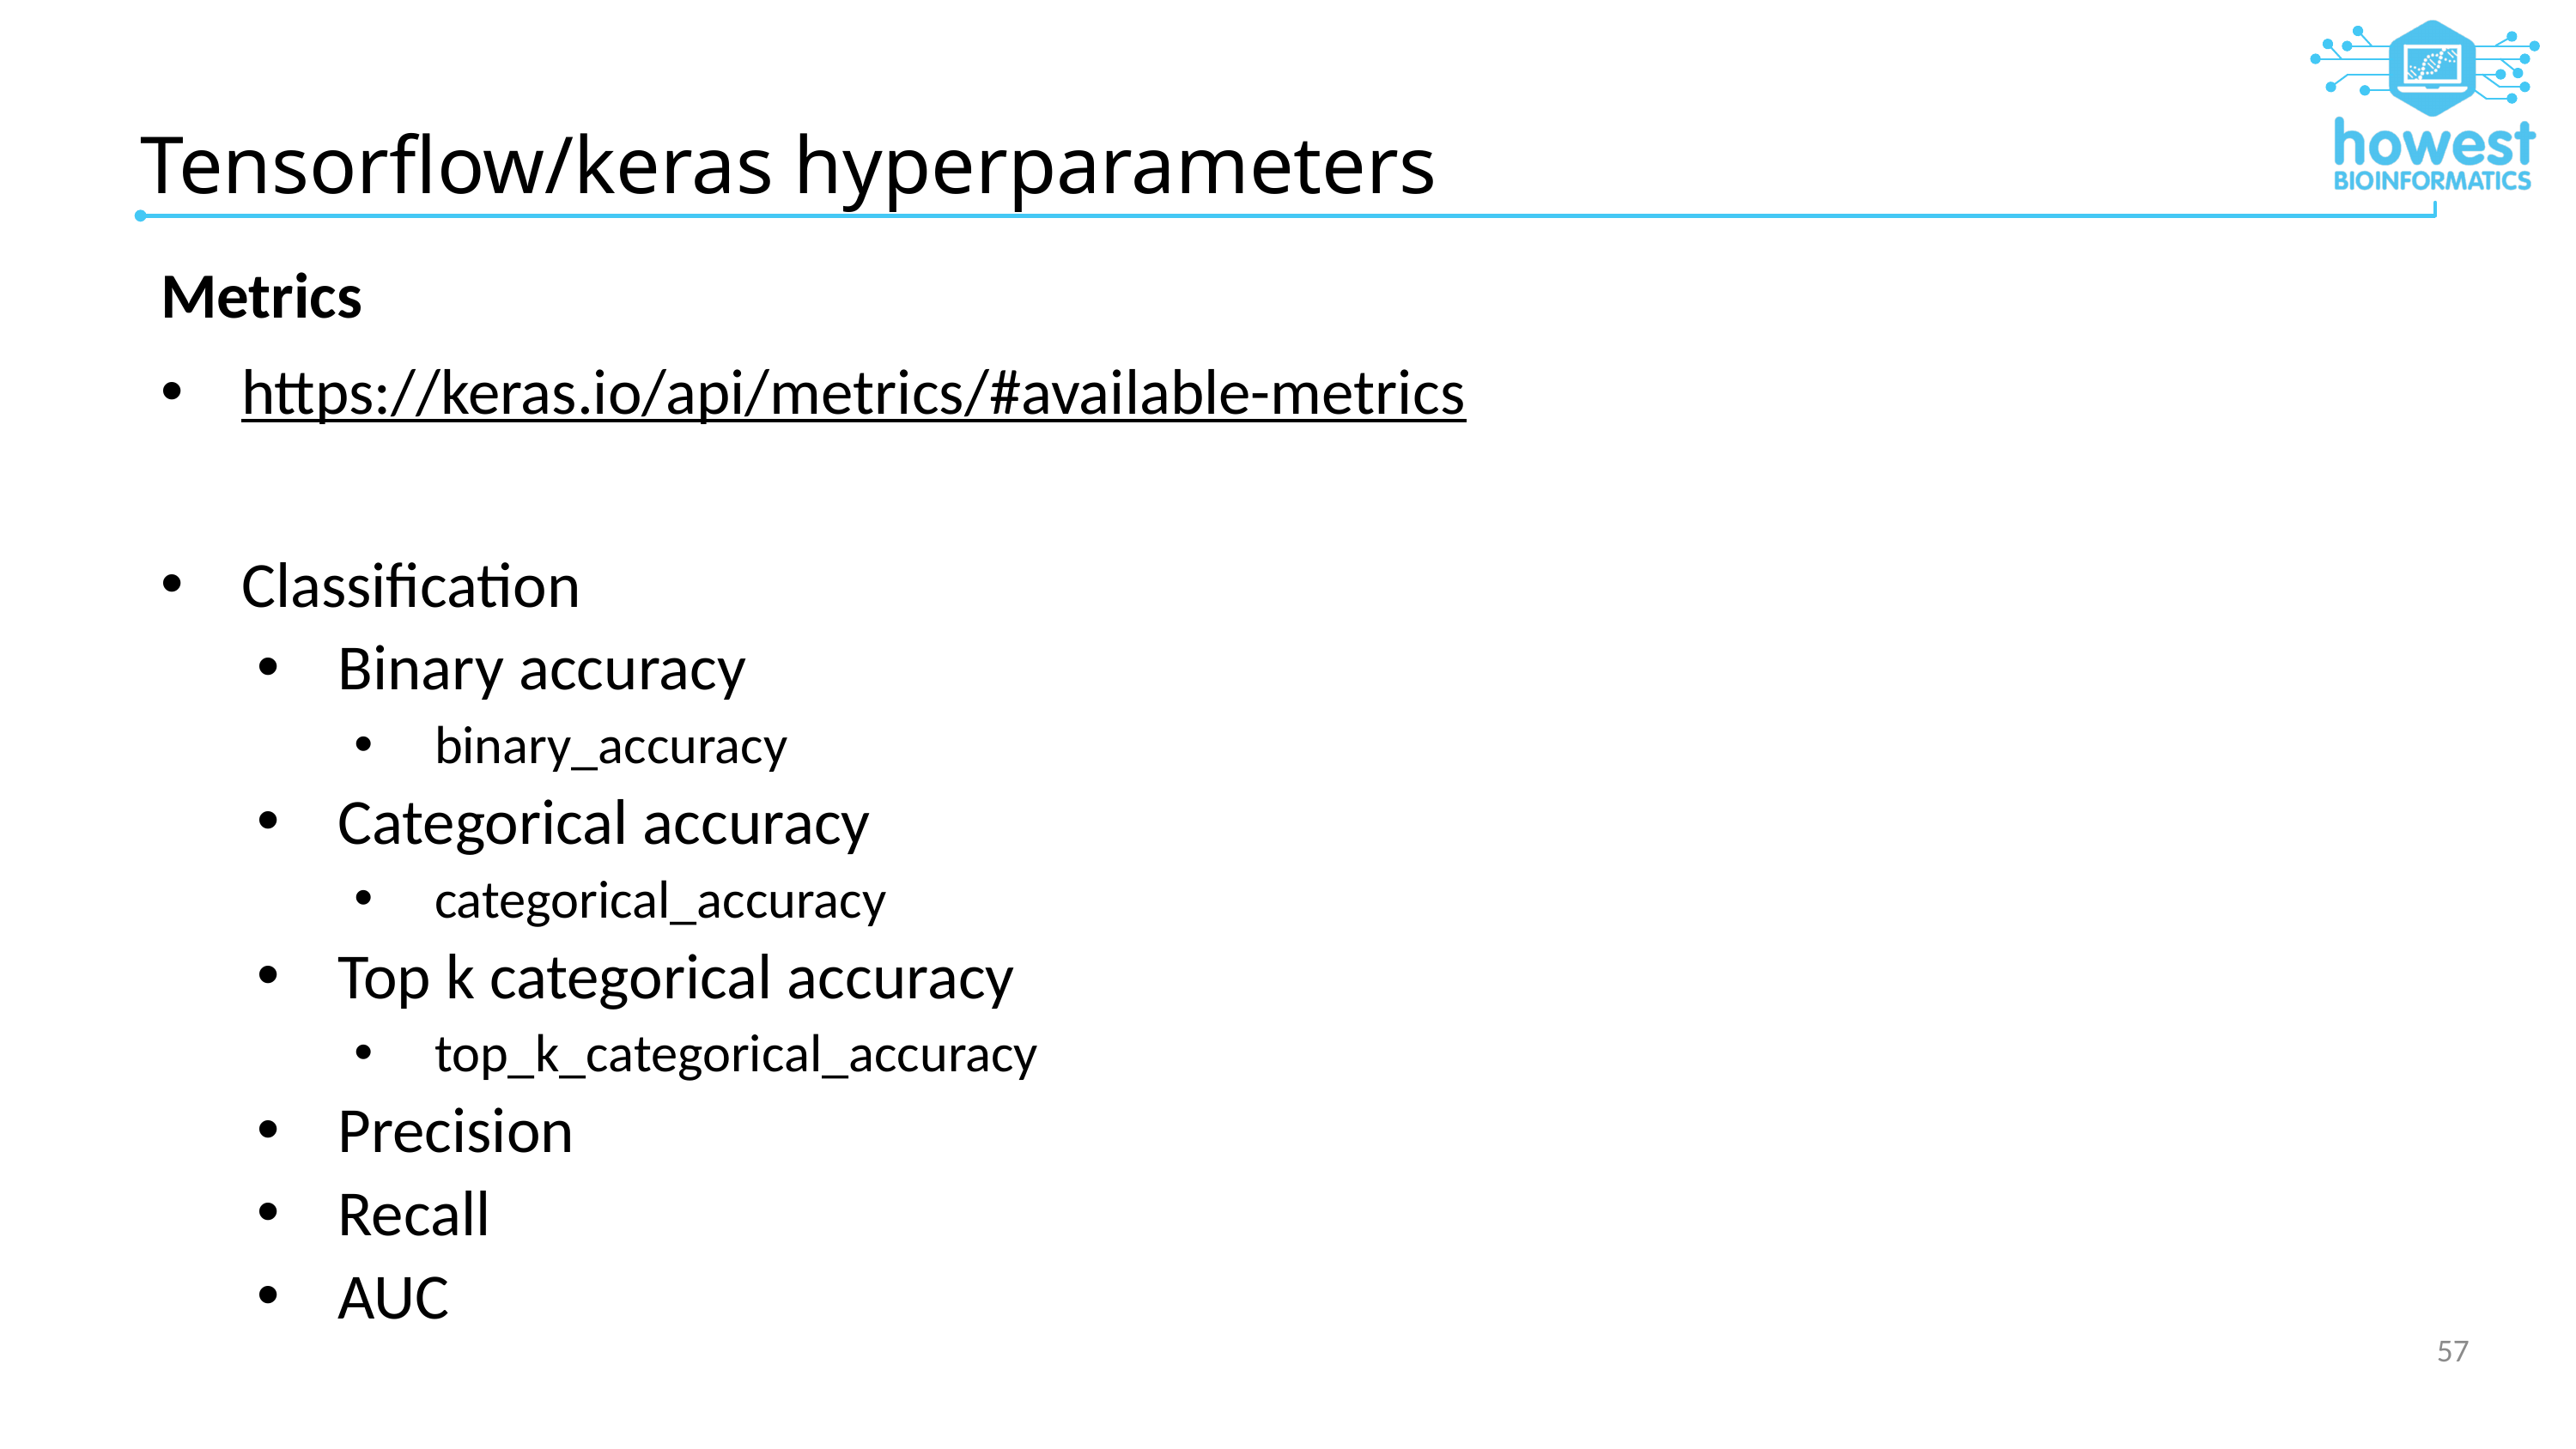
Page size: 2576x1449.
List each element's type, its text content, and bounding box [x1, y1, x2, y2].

title Tensorflow/keras hyperparameters [140, 124, 2252, 215]
picture [2312, 0, 2559, 228]
list Metrics https://keras.io/api/metrics/#available-metrics Classification Binary accuracy binary_accuracy Categorical accuracy categorical_accuracy Top k categorical accuracy top_k_categorical_accuracy Precision Recall AUC [148, 256, 2483, 1116]
slide_number 57 [2341, 1310, 2482, 1388]
